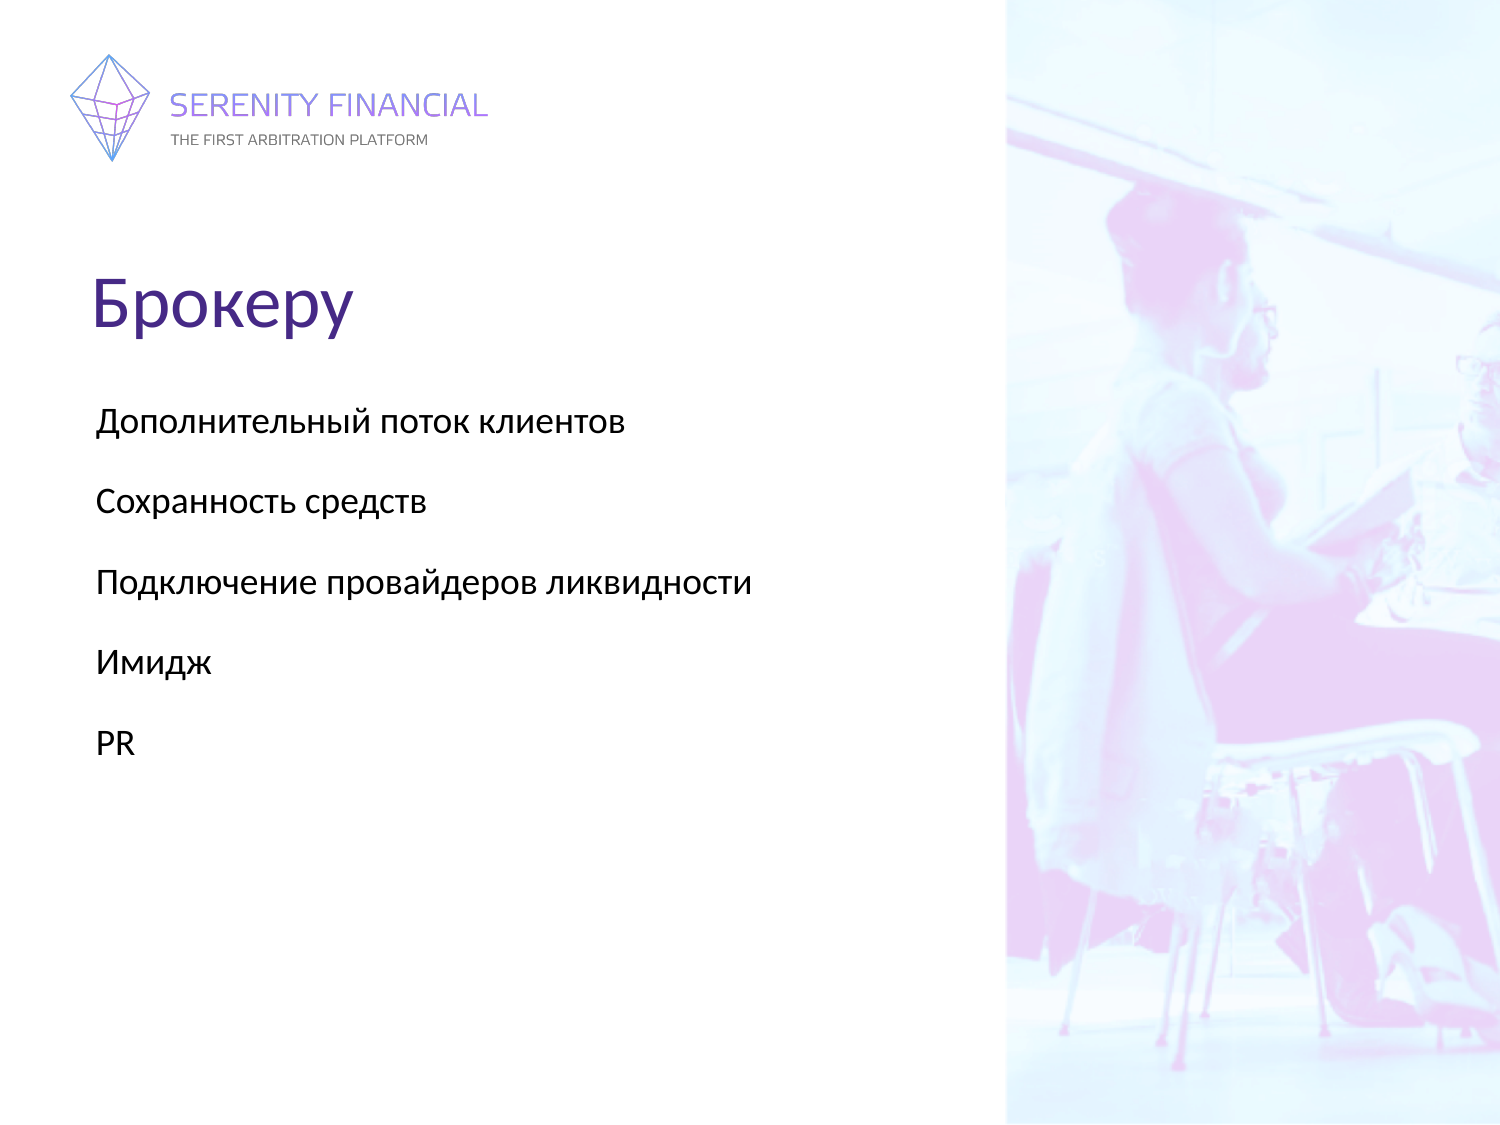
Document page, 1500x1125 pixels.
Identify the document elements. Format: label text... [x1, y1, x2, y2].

title Брокеру [66, 203, 999, 393]
text_box Дополнительный поток клиентов Сохранность средств Подключение провайдеров ликвидности Имидж PR [88, 388, 926, 771]
picture [1005, 0, 1500, 1125]
picture [70, 54, 488, 162]
